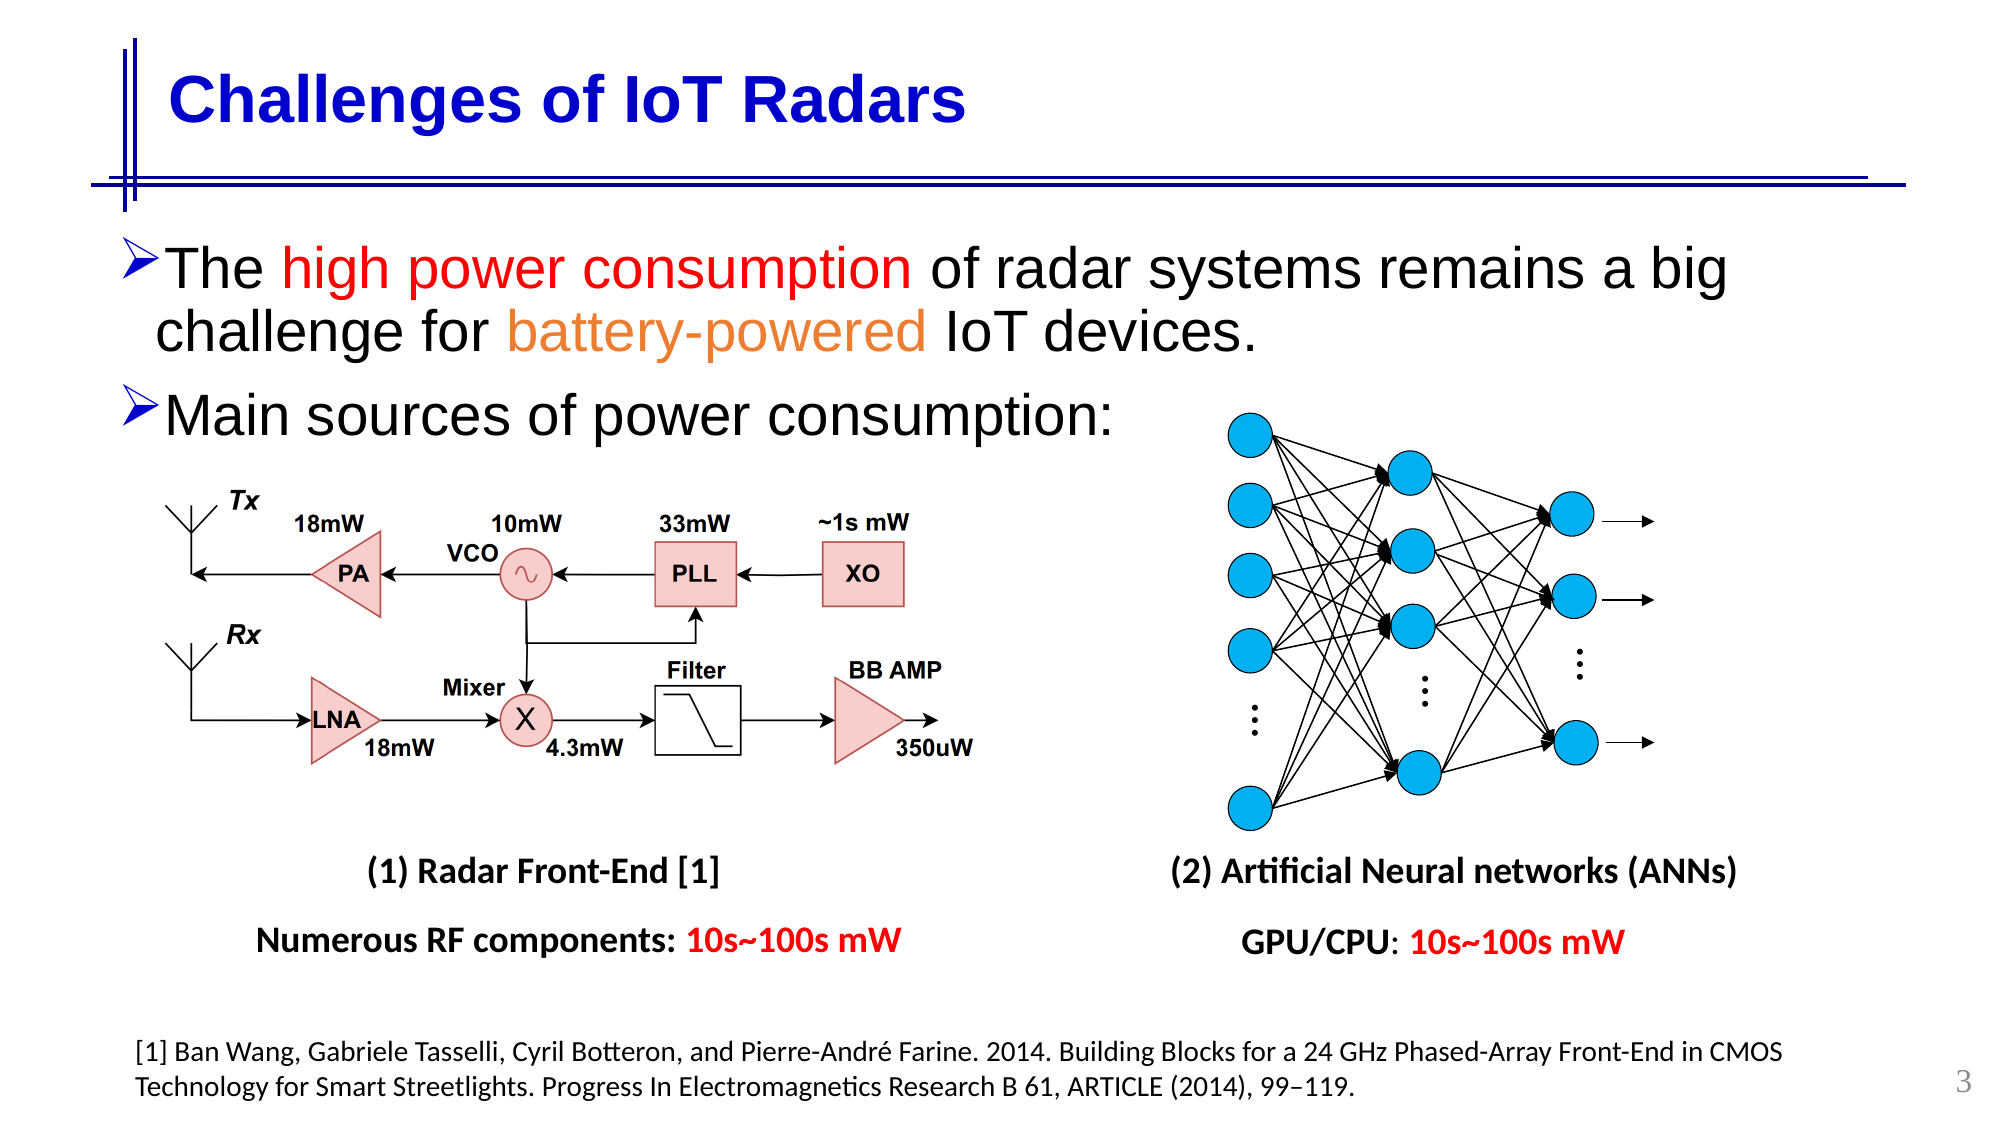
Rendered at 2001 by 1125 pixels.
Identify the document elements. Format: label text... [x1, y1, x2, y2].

text_box (1) Radar Front-End [1] [351, 839, 741, 899]
title Challenges of IoT Radars [153, 7, 1830, 196]
picture [162, 483, 984, 779]
text_box (2) Artificial Neural networks (ANNs) [1155, 839, 1787, 899]
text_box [1226, 413, 1655, 831]
text_box [1] Ban Wang, Gabriele Tasselli, Cyril Botteron, and Pierre-André Farine. 2014. Building Blocks for a 24 GHz Phased-Array Front-End in CMOS Technology for Smart Streetlights. Progress In Electromagnetics Research B 61, ARTICLE (2014), 99–119. [120, 1025, 1828, 1110]
slide_number 3 [1897, 1052, 1988, 1106]
text_box GPU/CPU: 10s~100s mW [1226, 909, 1702, 969]
list The high power consumption of radar systems remains a big challenge for battery-powered IoT devices. Main sources of power consumption: [102, 230, 1918, 472]
text_box Numerous RF components: 10s~100s mW [241, 907, 975, 968]
